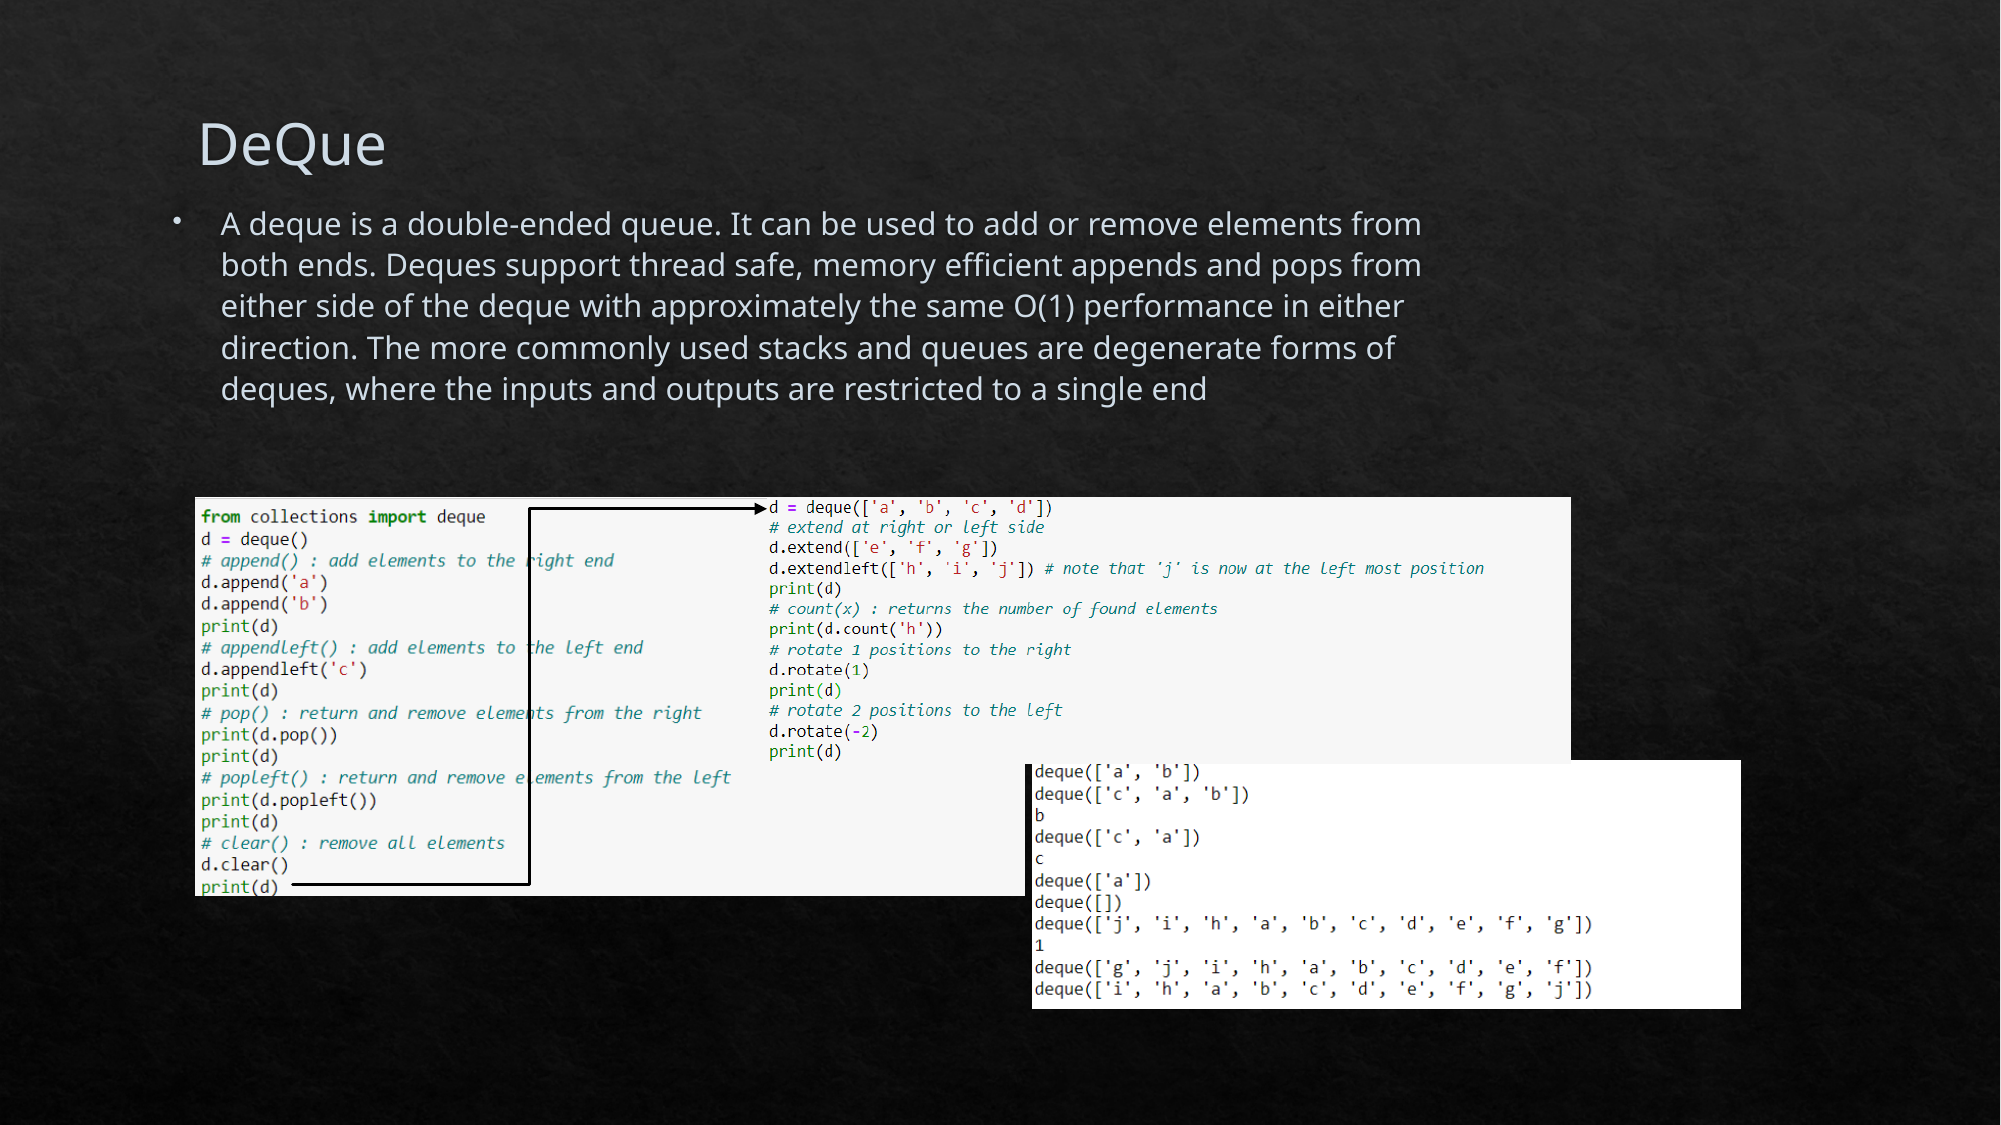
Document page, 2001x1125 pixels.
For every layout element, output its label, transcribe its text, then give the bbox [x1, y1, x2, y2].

list A deque is a double-ended queue. It can be used to add or remove elements from both ends. Deques support thread safe, memory efficient appends and pops from either side of the deque with approximately the same O(1) performance in either direction. The more commonly used stacks and queues are degenerate forms of deques, where the inputs and outputs are restricted to a single end [152, 193, 1509, 442]
title DeQue [0, 86, 868, 207]
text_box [292, 508, 768, 886]
picture [194, 497, 1742, 1010]
